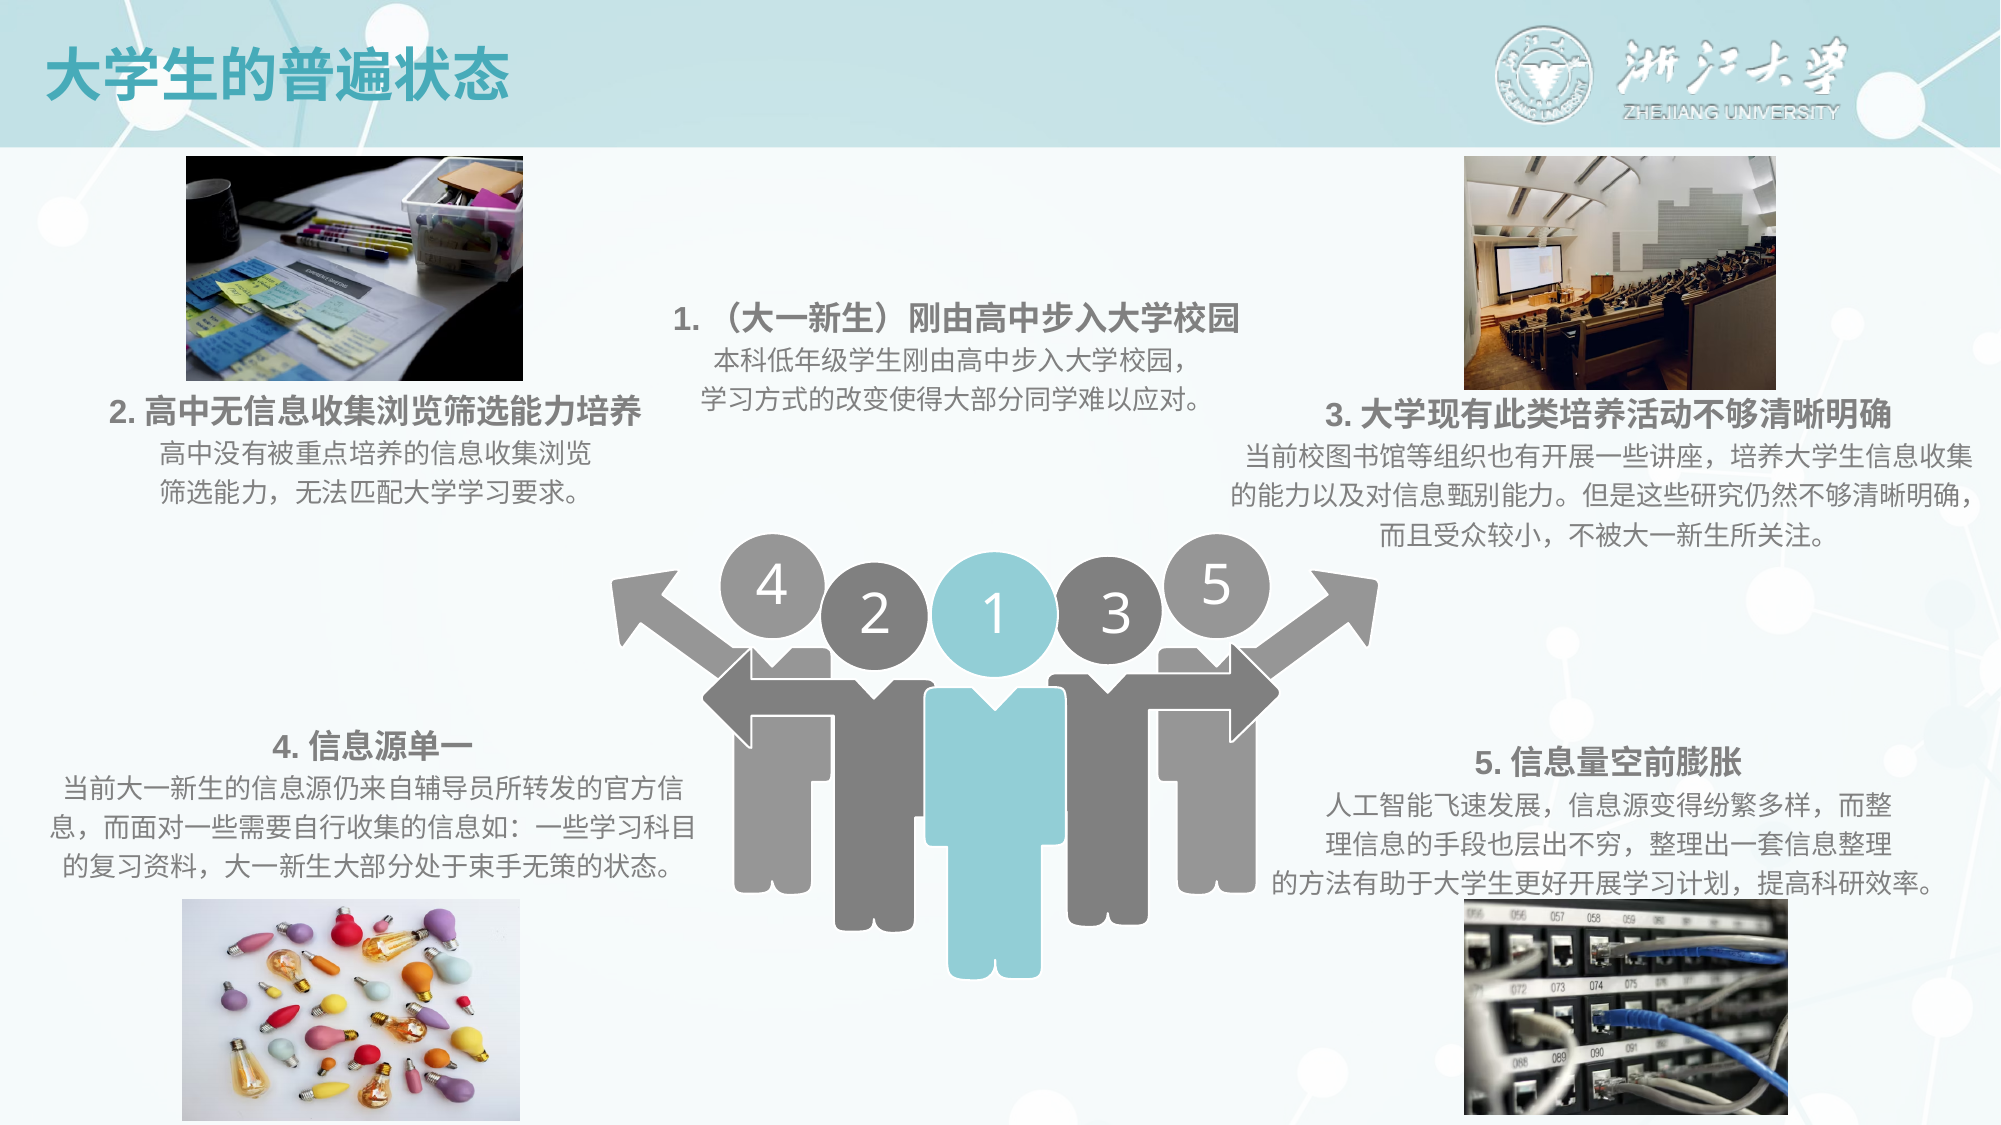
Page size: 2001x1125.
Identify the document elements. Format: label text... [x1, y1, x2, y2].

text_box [609, 533, 832, 895]
picture [182, 899, 520, 1121]
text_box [701, 561, 924, 933]
text_box 5.信息量空前膨胀 人工智能飞速发展，信息源变得纷繁多样，而整 理信息的手段也层出不穷，整理出一套信息整理 的方法有助于大学生更好开展学习计划，提高科研效率。 [1281, 723, 1967, 909]
picture [186, 156, 523, 381]
text_box 4.信息源单一 当前大一新生的信息源仍来自辅导员所转发的官方信 息，而面对一些需要自行收集的信息如：一些学习科目 的复习资料，大一新生大部分处于束手无策的状态。 [29, 707, 701, 932]
picture [1464, 899, 1788, 1115]
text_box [1157, 533, 1380, 895]
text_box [1066, 555, 1281, 927]
text_box 1.（大一新生）刚由高中步入大学校园 本科低年级学生刚由高中步入大学校园， 学习方式的改变使得大部分同学难以应对。 [668, 278, 1245, 475]
text_box 2.高中无信息收集浏览筛选能力培养 高中没有被重点培养的信息收集浏览 筛选能力，无法匹配大学学习要求。 [88, 371, 664, 518]
picture [0, 0, 2001, 1125]
title 大学生的普遍状态 [29, 29, 1755, 125]
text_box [924, 551, 1066, 981]
text_box 3.大学现有此类培养活动不够清晰明确 当前校图书馆等组织也有开展一些讲座，培养大学生信息收集 的能力以及对信息甄别能力。但是这些研究仍然不够清晰明确， 而且受众较小，不被大一新生所关注。 [1210, 375, 2000, 561]
picture [1464, 156, 1776, 390]
